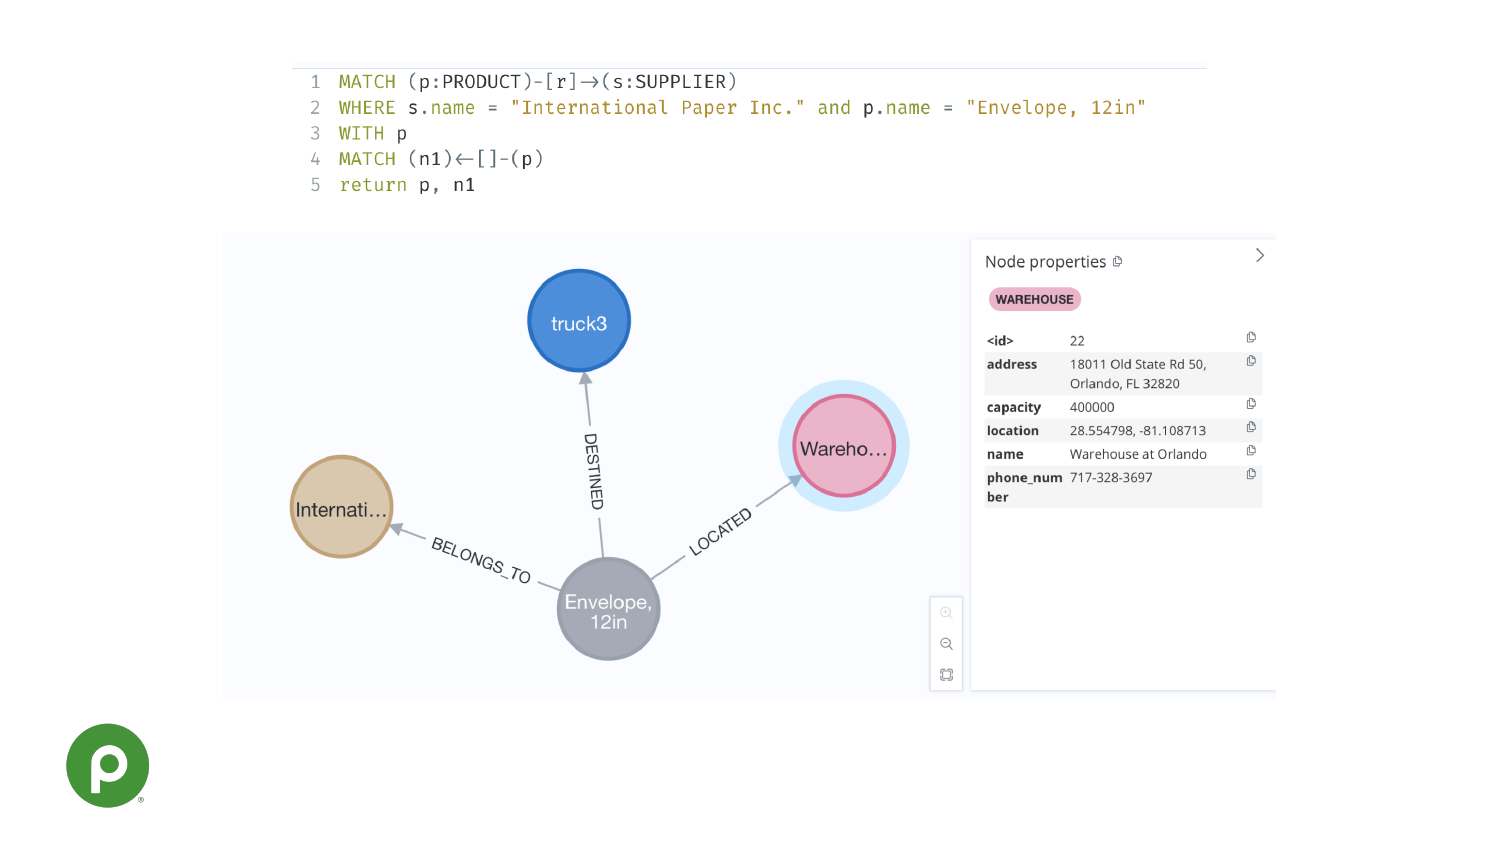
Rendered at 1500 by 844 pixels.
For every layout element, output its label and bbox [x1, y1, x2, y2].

picture [60, 722, 158, 810]
picture [292, 62, 1208, 195]
picture [223, 232, 1277, 700]
